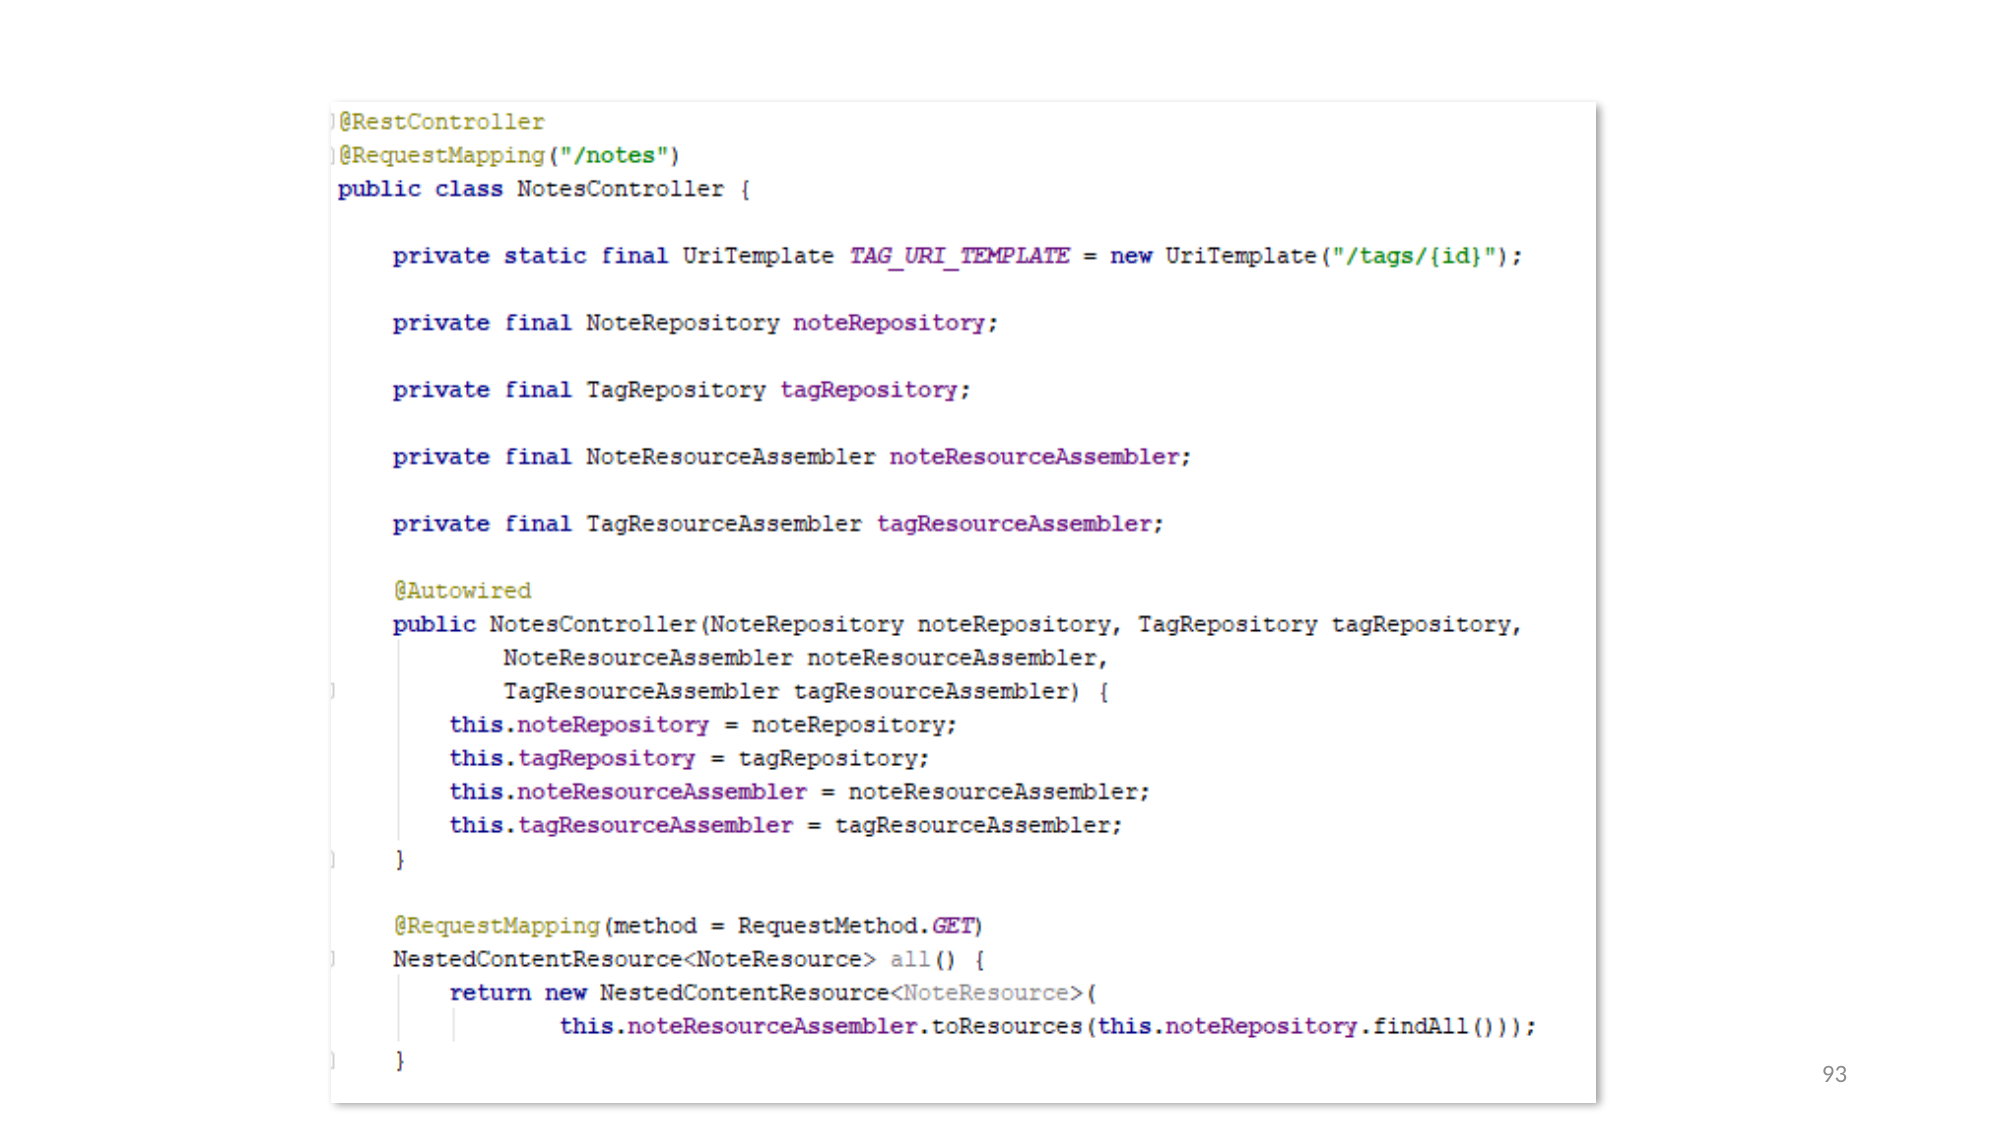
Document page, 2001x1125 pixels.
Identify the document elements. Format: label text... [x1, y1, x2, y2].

slide_number 93 [1605, 1042, 1863, 1103]
picture [331, 102, 1596, 1103]
